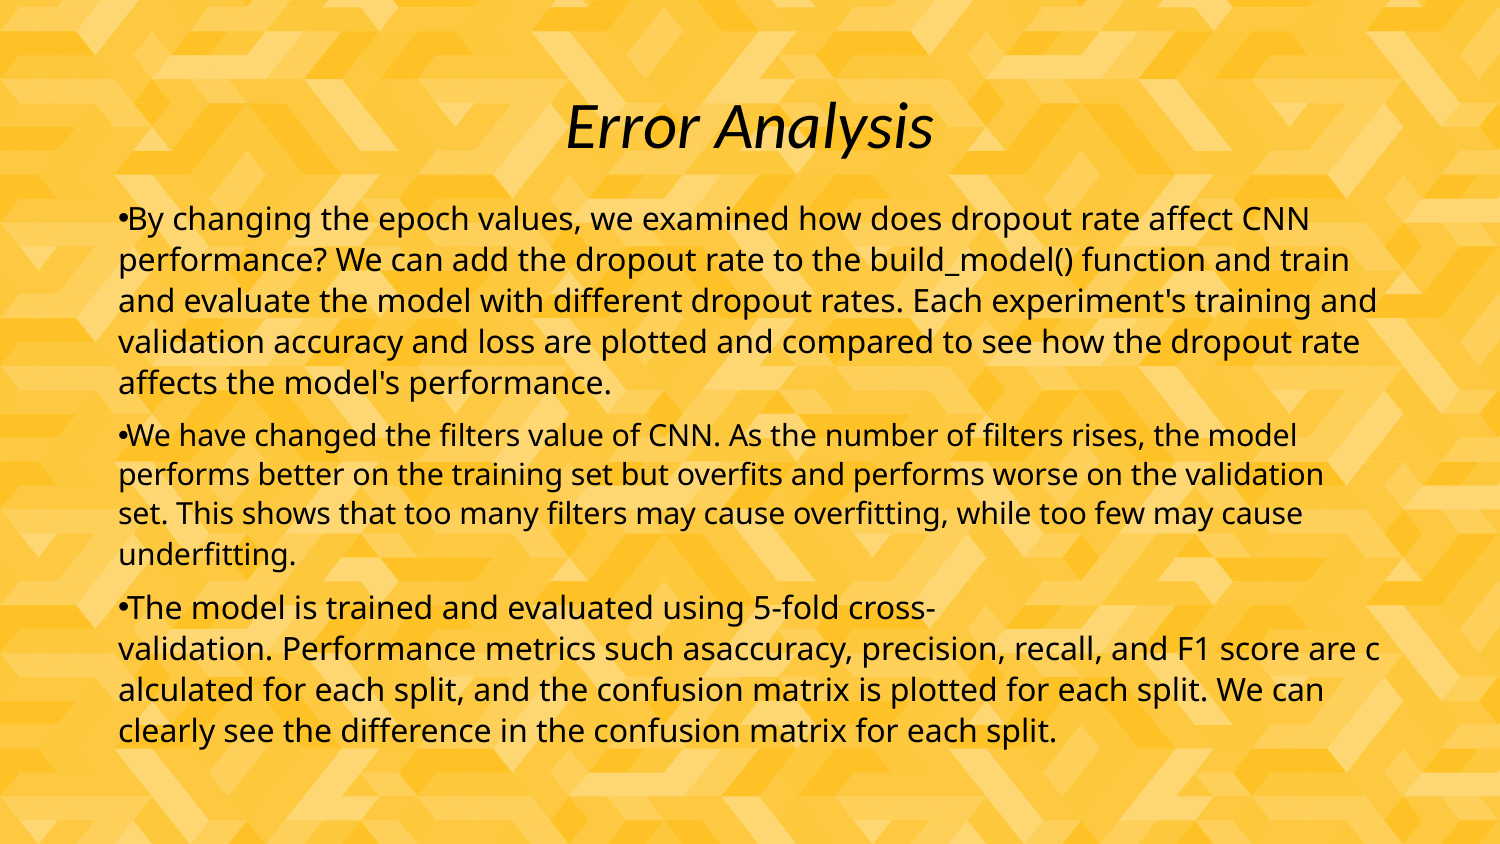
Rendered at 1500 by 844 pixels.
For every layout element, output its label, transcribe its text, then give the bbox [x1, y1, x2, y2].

picture [0, 0, 1500, 844]
list By changing the epoch values, we examined how does dropout rate affect CNN performance? We can add the dropout rate to the build_model() function and train and evaluate the model with different dropout rates. Each experiment's training and validation accuracy and loss are plotted and compared to see how the dropout rate affects the model's performance. We have changed the filters value of CNN. As the number of filters rises, the model performs better on the training set but overfits and performs worse on the validation set. This shows that too many filters may cause overfitting, while too few may cause underfitting. The model is trained and evaluated using 5-fold cross-validation. Performance metrics such asaccuracy, precision, recall, and F1 score are calculated for each split, and the confusion matrix is plotted for each split. We can clearly see the difference in the confusion matrix for each split. [103, 188, 1397, 760]
title Error Analysis [103, 44, 1397, 188]
